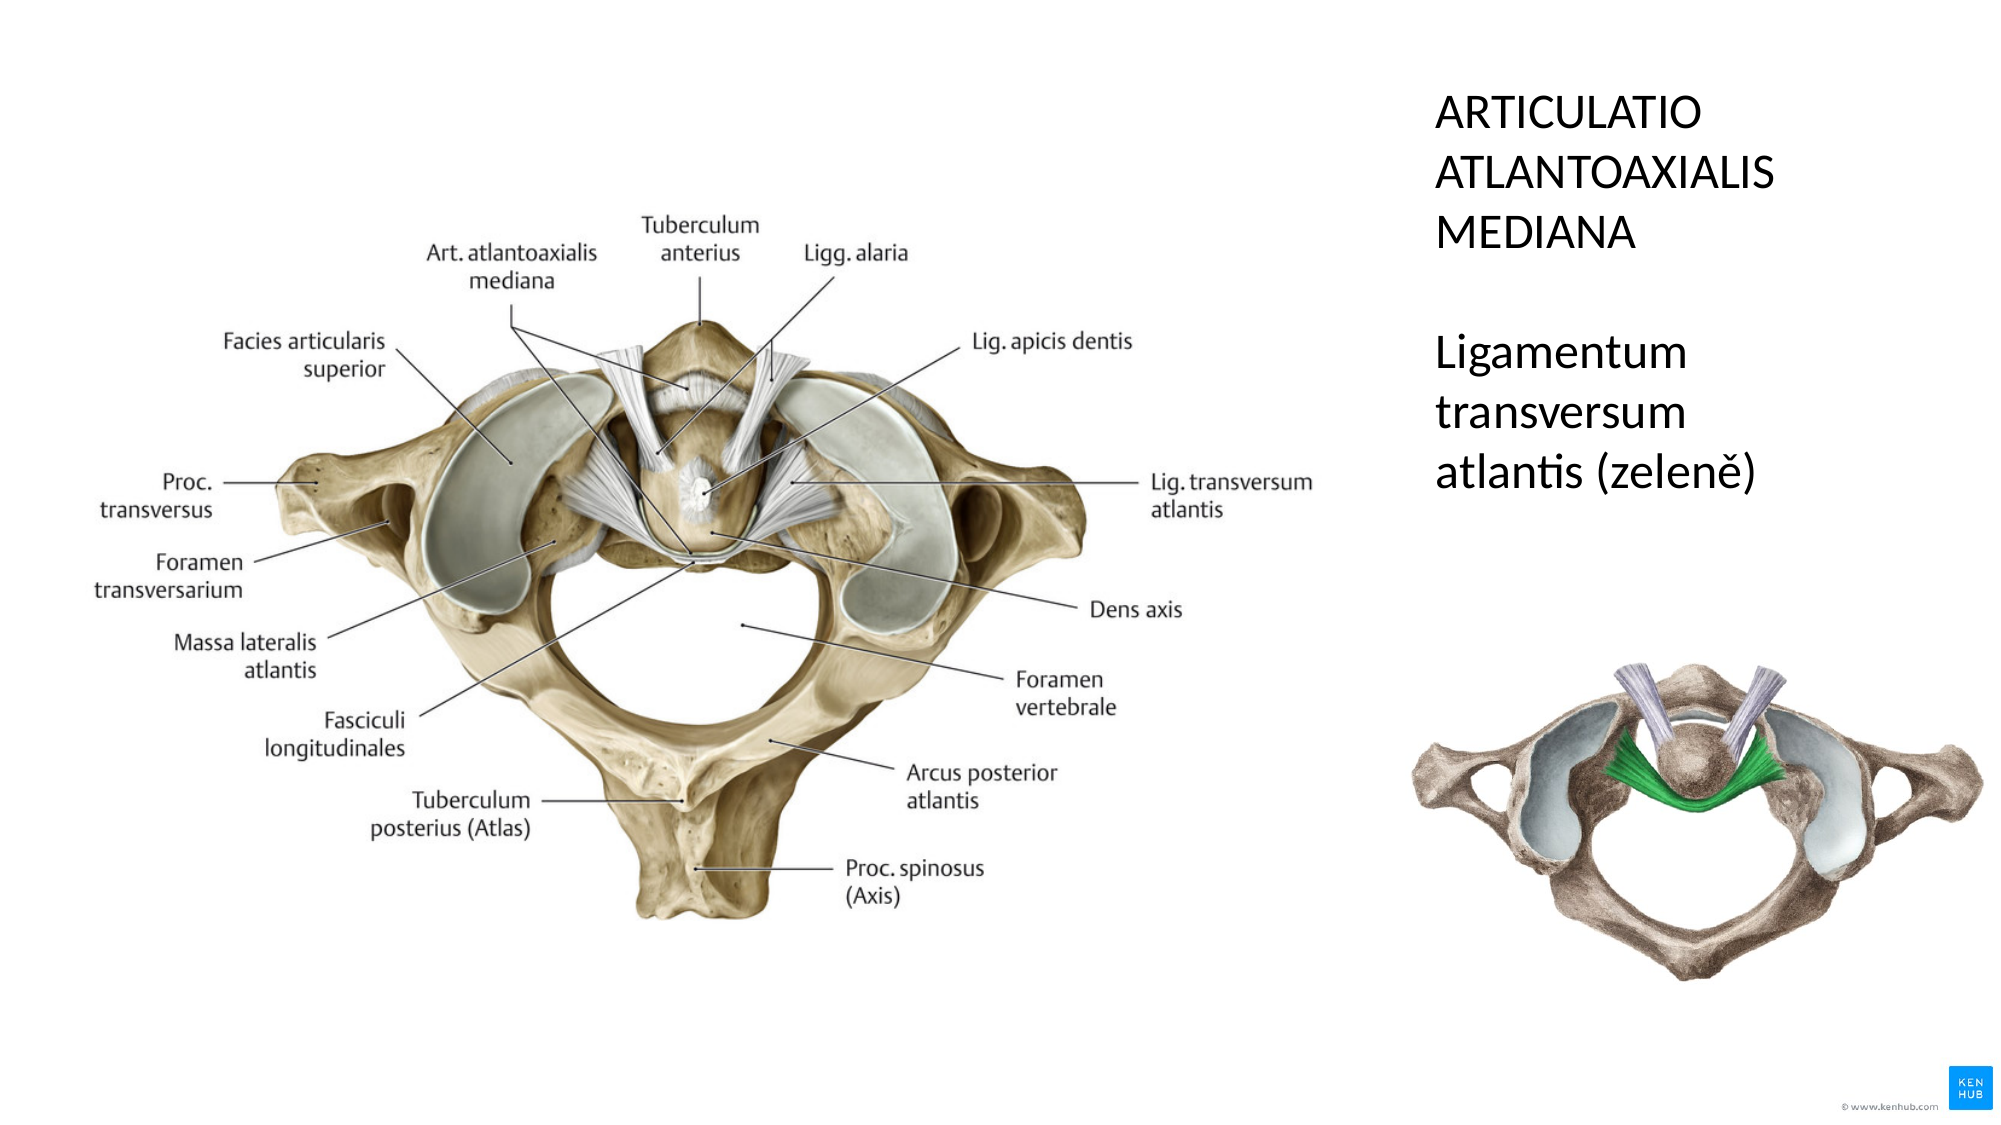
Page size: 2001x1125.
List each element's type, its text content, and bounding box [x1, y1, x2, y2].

picture [85, 205, 1322, 933]
text_box ARTICULATIO ATLANTOAXIALIS MEDIANA Ligamentum transversum atlantis (zeleně) [1421, 71, 1839, 506]
picture [1392, 510, 2000, 1118]
